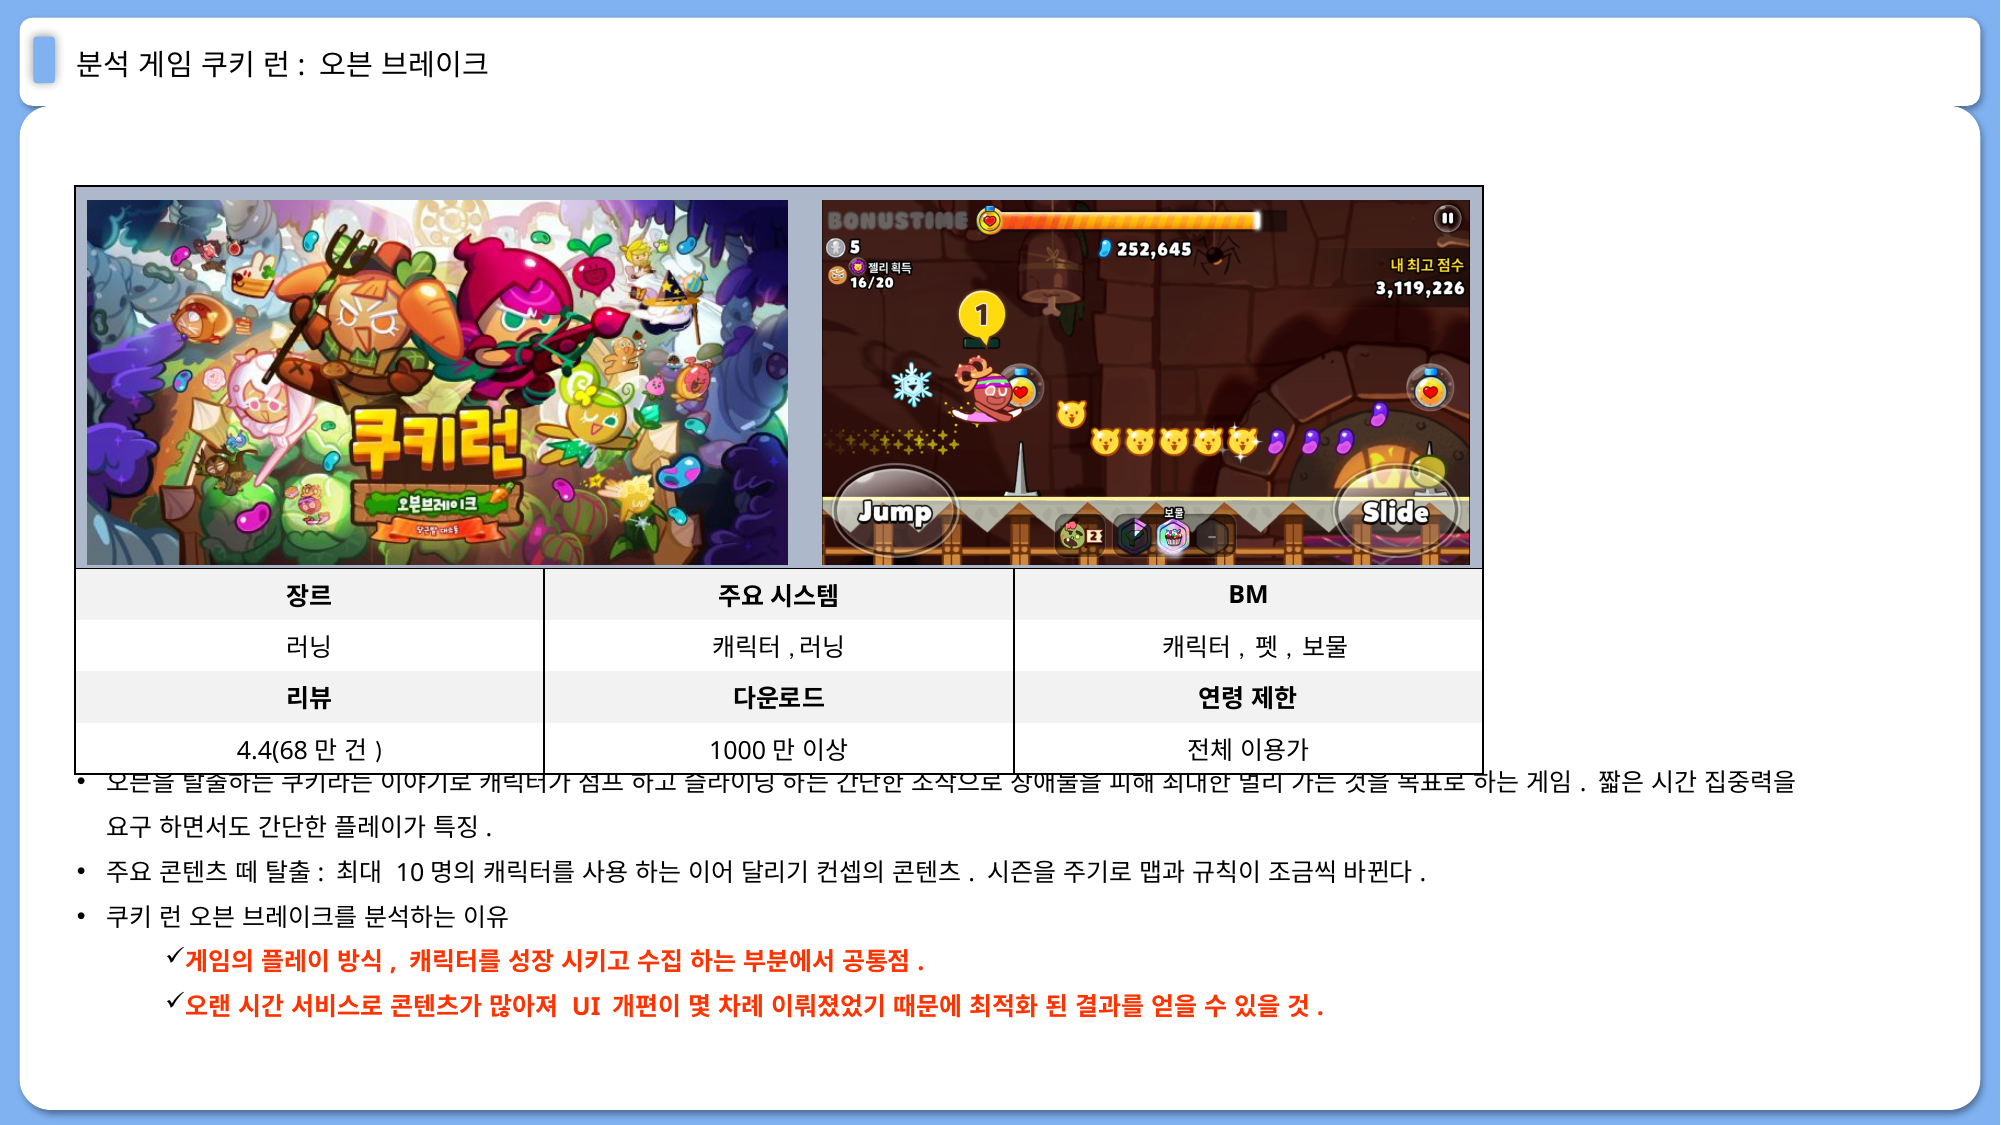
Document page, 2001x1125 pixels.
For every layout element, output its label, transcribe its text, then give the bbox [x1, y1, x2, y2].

table_cell 리뷰 [76, 671, 543, 723]
table_cell 캐릭터, 펫, 보물 [1015, 620, 1482, 671]
table_cell 다운로드 [545, 671, 1013, 723]
table_header [76, 187, 1482, 568]
list 오븐을 탈출하는 쿠키라는 이야기로 캐릭터가 점프 하고 슬라이딩 하는 간단한 조작으로 장애물을 피해 최대한 멀리 가는 것을 목표로 하는 게임. 짧은 시간 집중력을 요구 하면서도 간단한 플레이가 특징. 주요 콘텐츠 떼 탈출: 최대 10명의 캐릭터를 사용 하는 이어 달리기 컨셉의 콘텐츠. 시즌을 주기로 맵과 규칙이 조금씩 바뀐다. 쿠키 런 오븐 브레이크를 분석하는 이유 게임의 플레이 방식, 캐릭터를 성장 시키고 수집 하는 부분에서 공통점. 오랜 시간 서비스로 콘텐츠가 많아져 UI 개편이 몇 차례 이뤄졌었기 때문에 최적화 된 결과를 얻을 수 있을 것. [62, 744, 1841, 1037]
title 분석 게임 쿠키 런: 오븐 브레이크 [62, 18, 1788, 114]
table_cell BM [1015, 569, 1482, 620]
table_cell 1000만 이상 [545, 723, 1013, 773]
table_cell 러닝 [76, 620, 543, 671]
table_cell 4.4(68만 건) [76, 723, 543, 773]
table_cell 연령 제한 [1015, 671, 1482, 723]
table_cell 장르 [76, 569, 543, 620]
table_cell 캐릭터,러닝 [545, 620, 1013, 671]
table_cell 전체 이용가 [1015, 723, 1482, 773]
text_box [87, 200, 1470, 565]
table_cell 주요 시스템 [545, 569, 1013, 620]
